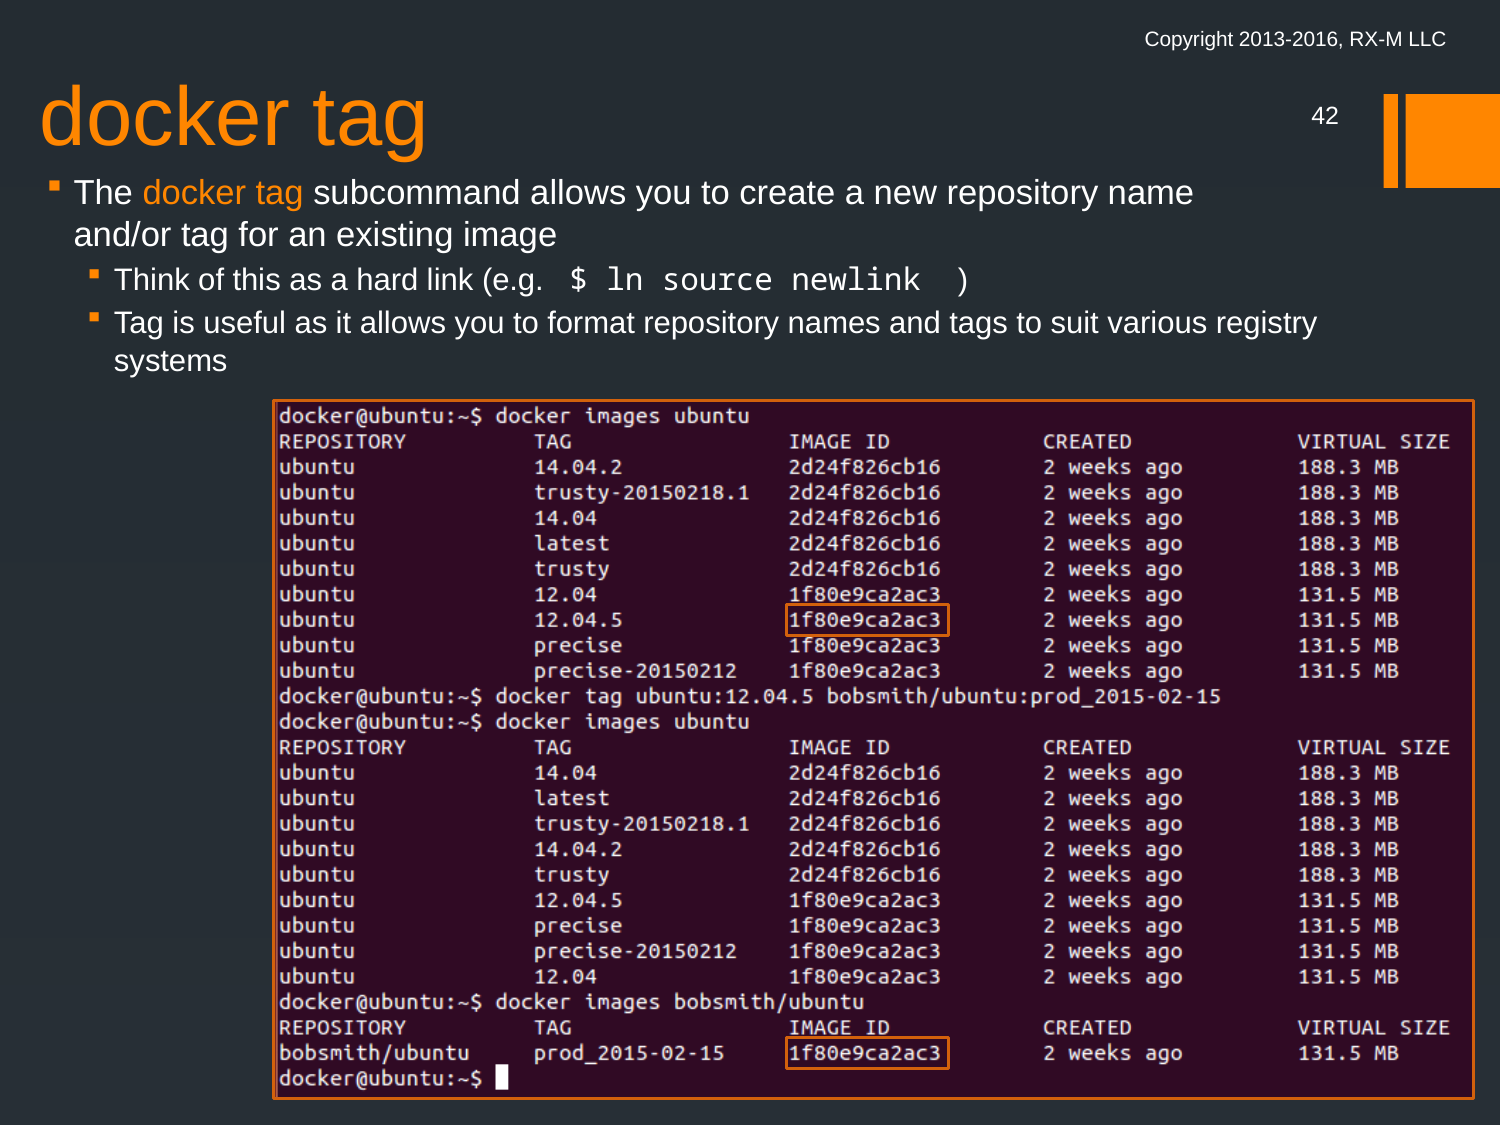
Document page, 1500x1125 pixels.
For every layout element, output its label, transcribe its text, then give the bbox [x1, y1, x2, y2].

slide_number 42 [1199, 90, 1355, 140]
list The docker tag subcommand allows you to create a new repository name and/or tag for an existing image Think of this as a hard link (e.g. $ ln source newlink ) Tag is useful as it allows you to format repository names and tags to suit various registry systems [24, 162, 1450, 388]
footer Copyright 2013-2016, RX-M LLC [1092, 25, 1462, 76]
title docker tag [24, 18, 1238, 162]
picture [274, 401, 1473, 1098]
